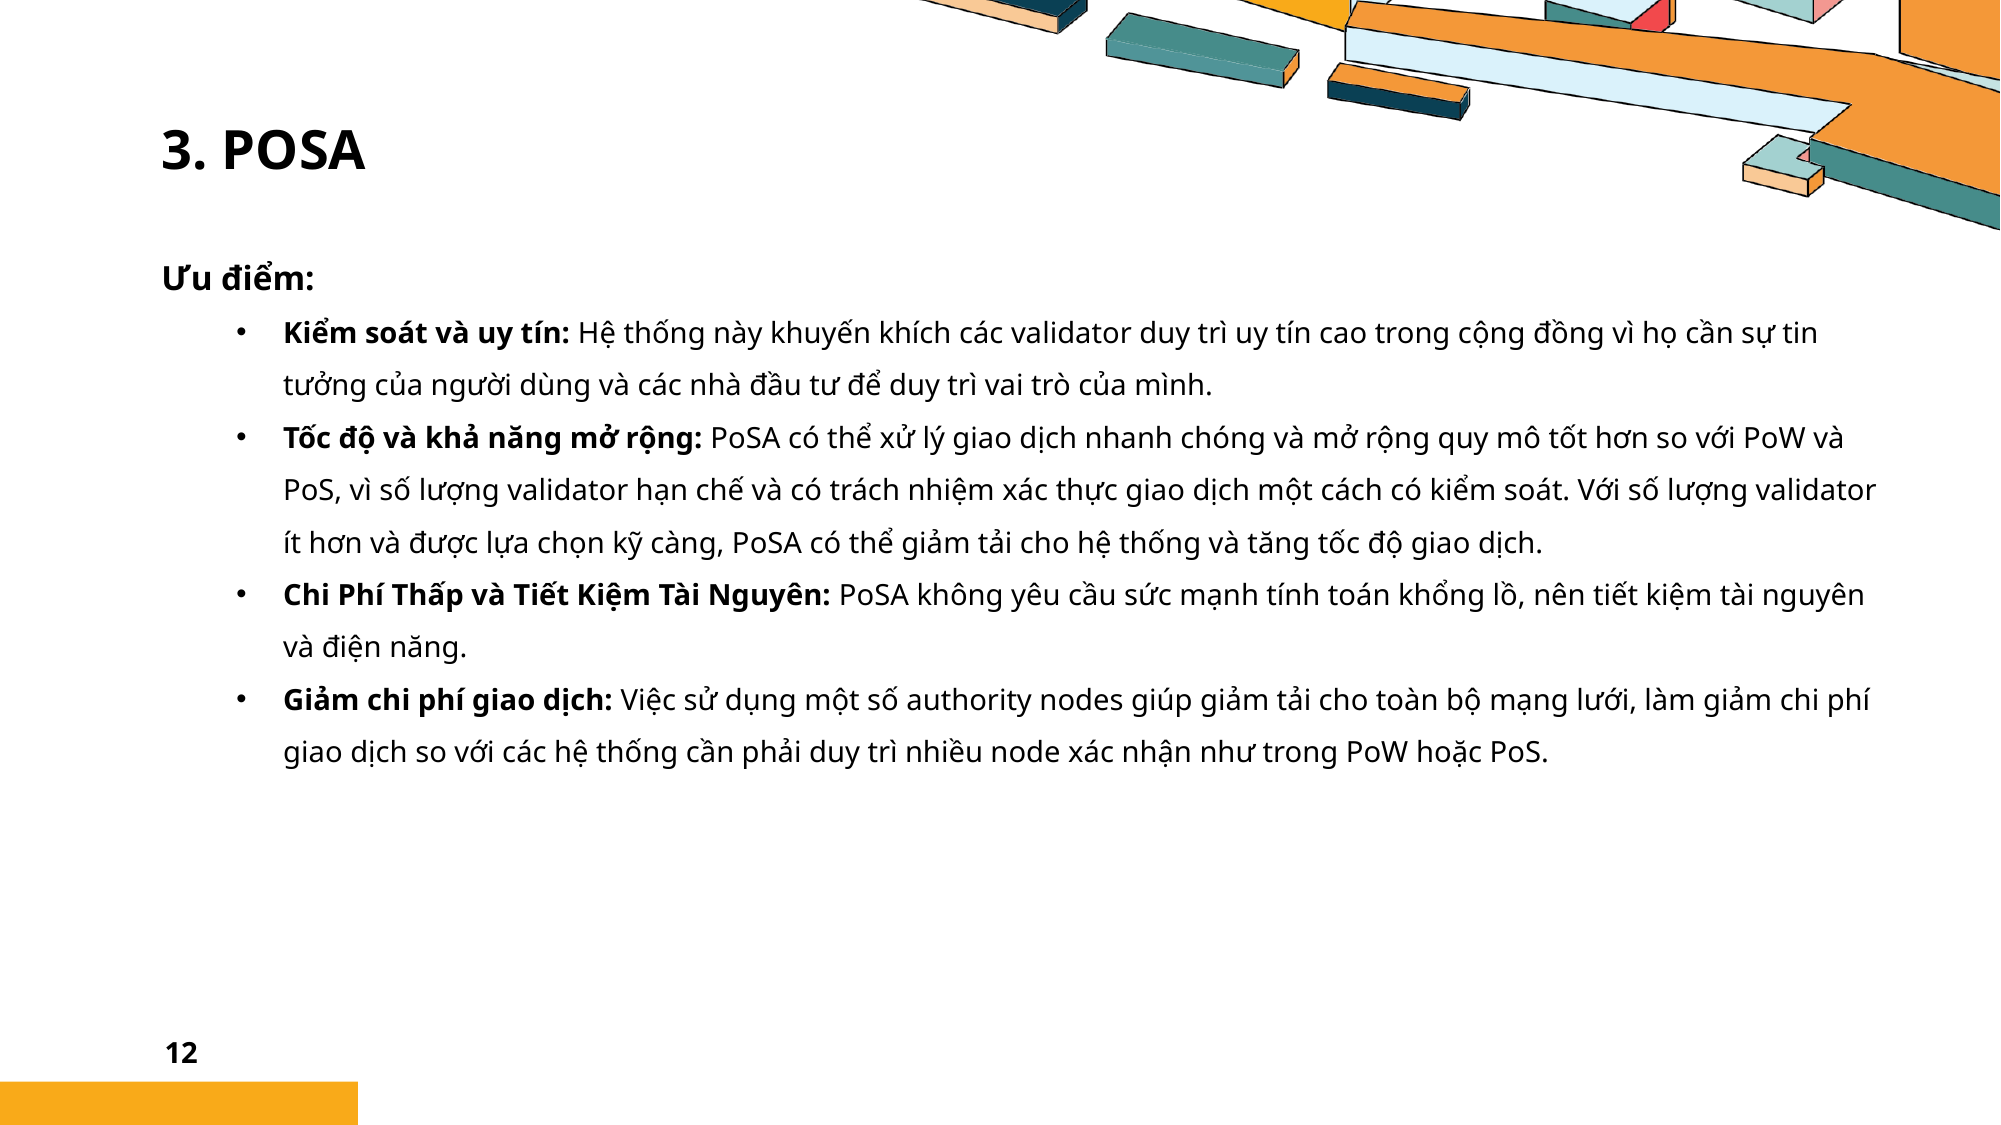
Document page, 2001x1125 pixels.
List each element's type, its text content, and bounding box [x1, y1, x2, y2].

text_box Ưu điểm: Kiểm soát và uy tín: Hệ thống này khuyến khích các validator duy trì uy tín cao trong cộng đồng vì họ cần sự tin tưởng của người dùng và các nhà đầu tư để duy trì vai trò của mình. Tốc độ và khả năng mở rộng: PoSA có thể xử lý giao dịch nhanh chóng và mở rộng quy mô tốt hơn so với PoW và PoS, vì số lượng validator hạn chế và có trách nhiệm xác thực giao dịch một cách có kiểm soát. Với số lượng validator ít hơn và được lựa chọn kỹ càng, PoSA có thể giảm tải cho hệ thống và tăng tốc độ giao dịch. Chi Phí Thấp và Tiết Kiệm Tài Nguyên: PoSA không yêu cầu sức mạnh tính toán khổng lồ, nên tiết kiệm tài nguyên và điện năng. Giảm chi phí giao dịch: Việc sử dụng một số authority nodes giúp giảm tải cho toàn bộ mạng lưới, làm giảm chi phí giao dịch so với các hệ thống cần phải duy trì nhiều node xác nhận như trong PoW hoặc PoS. [146, 229, 1896, 829]
title 3. POSA [146, 50, 1508, 189]
picture [816, 0, 2000, 236]
slide_number 12 [149, 1024, 345, 1085]
